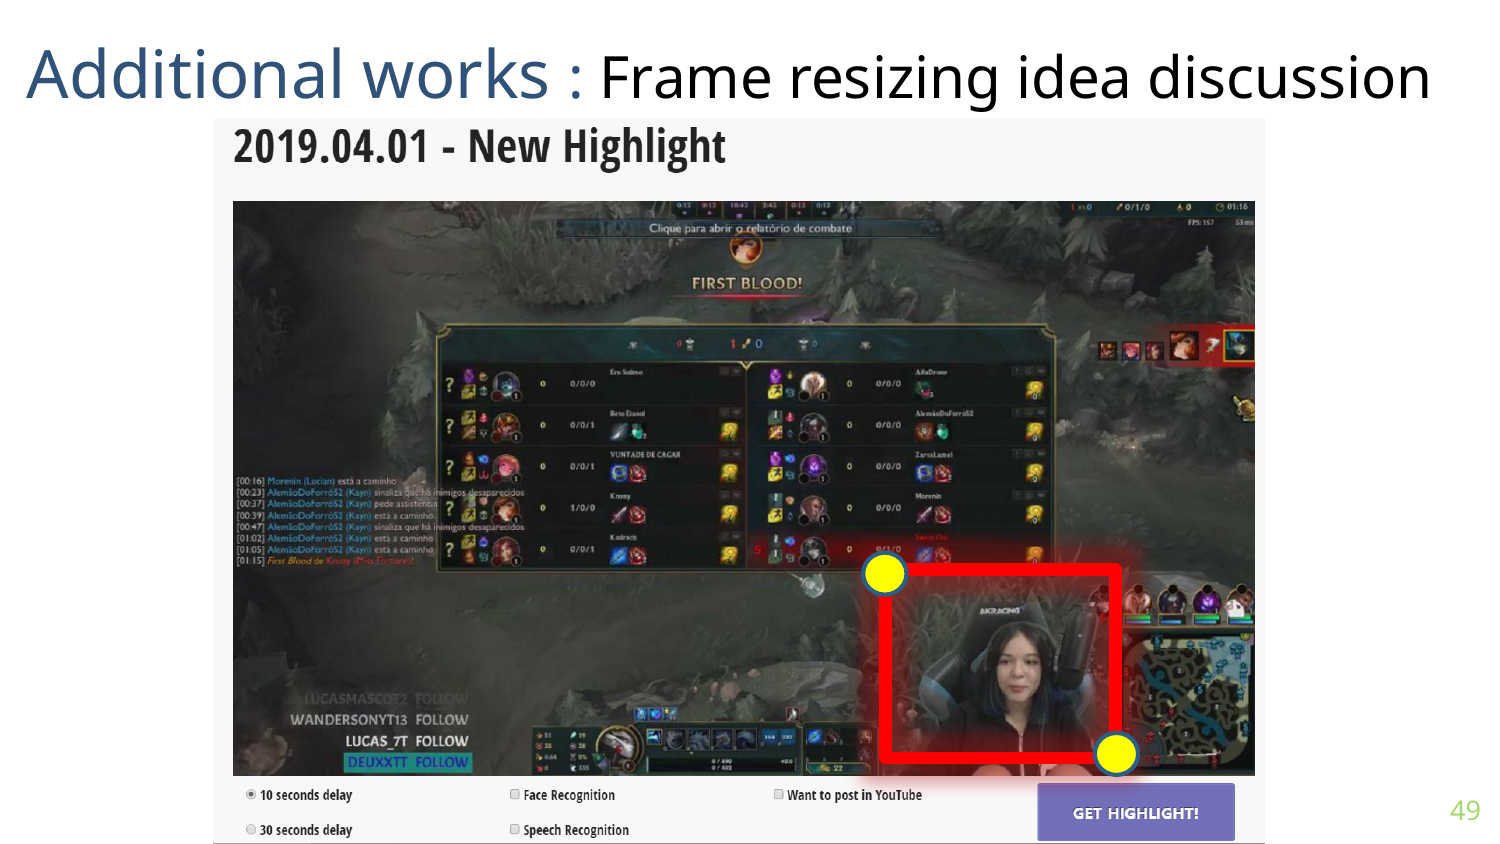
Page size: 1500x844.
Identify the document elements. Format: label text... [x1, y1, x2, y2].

text_box Additional works : Frame resizing idea discussion [26, 21, 1482, 112]
slide_number 49 [1391, 779, 1482, 844]
picture [213, 118, 1265, 844]
